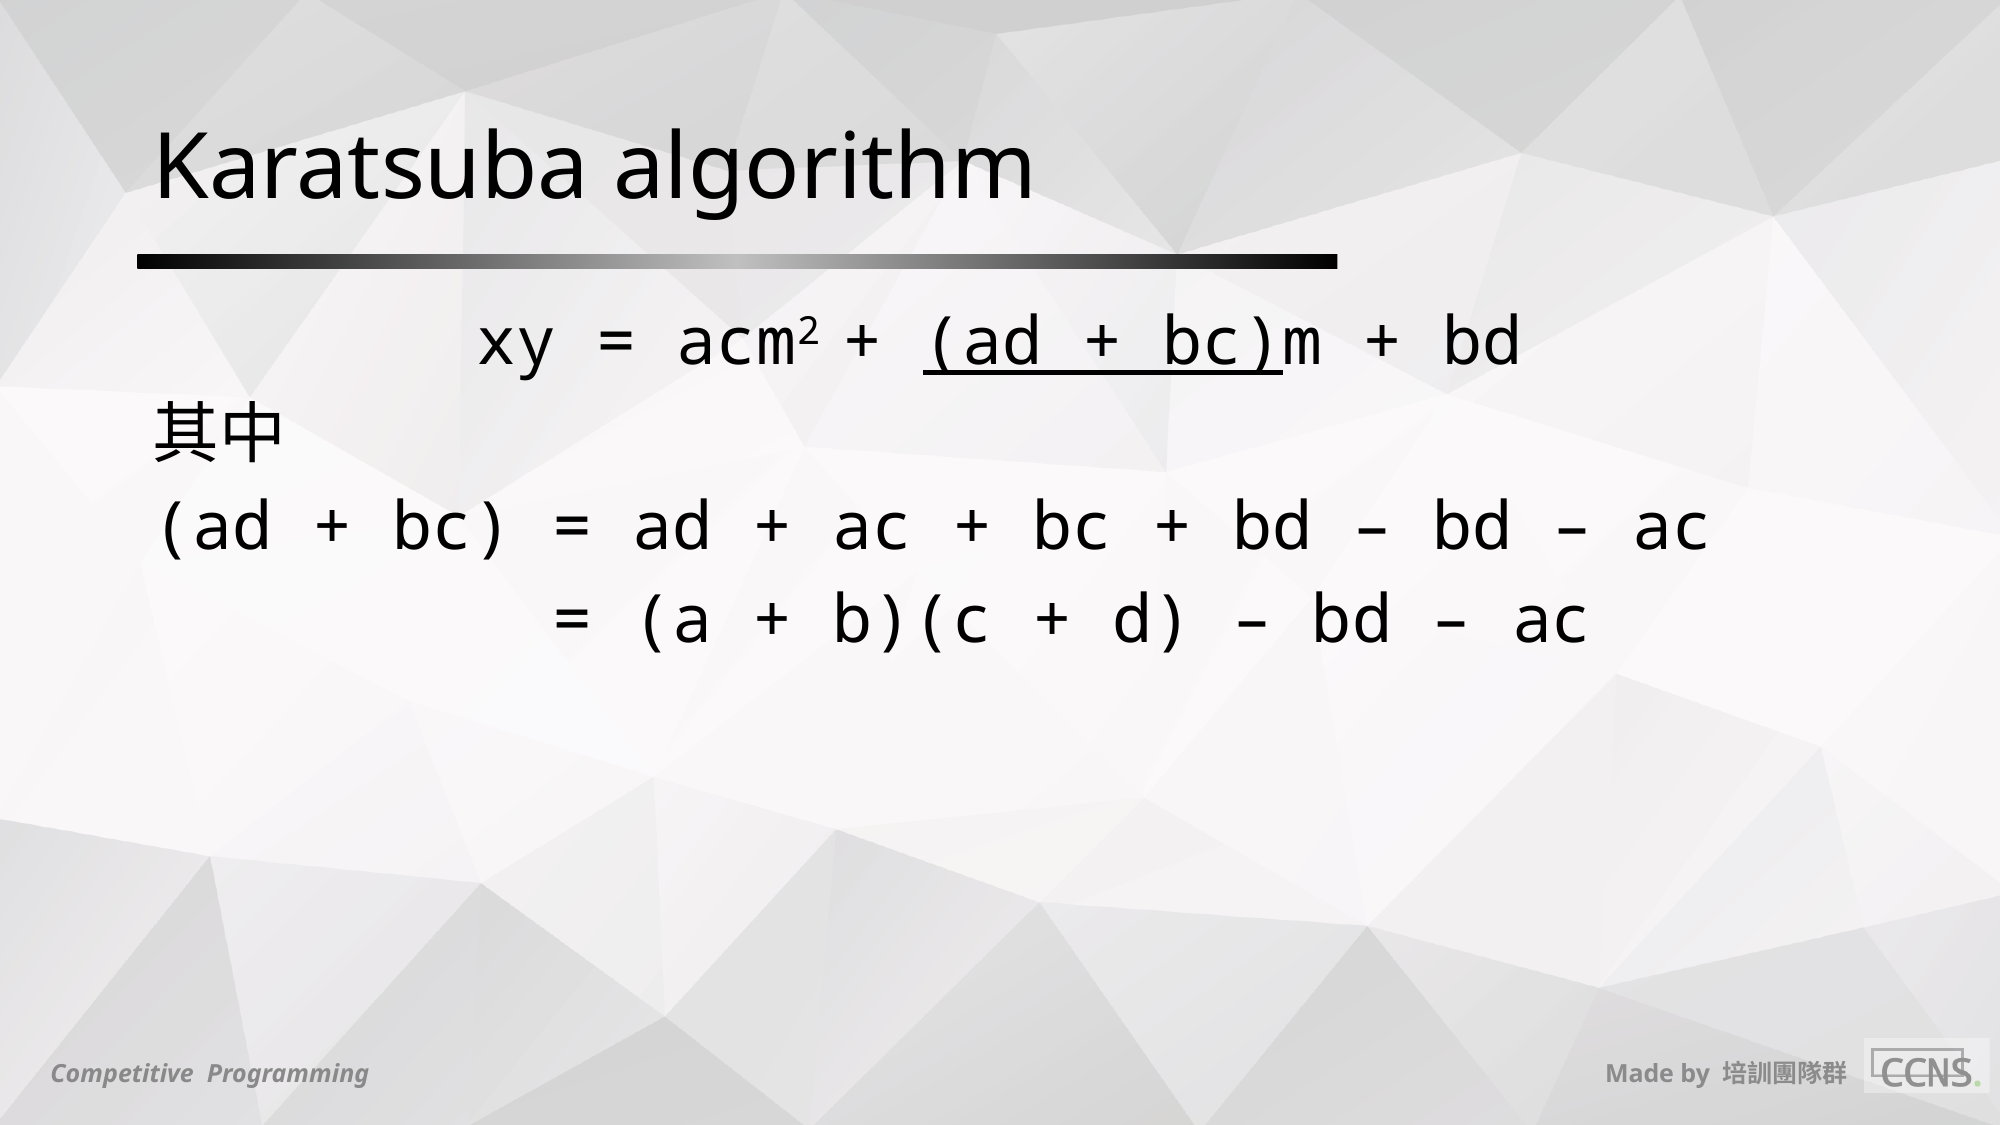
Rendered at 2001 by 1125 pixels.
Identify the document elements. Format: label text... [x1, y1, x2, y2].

title Karatsuba algorithm [137, 59, 1863, 278]
list xy = acm2 + (ad + bc)m + bd 其中 (ad + bc) = ad + ac + bc + bd – bd – ac = (a + b)(c + d) – bd – ac [137, 299, 1863, 1014]
picture [0, 0, 2000, 1125]
